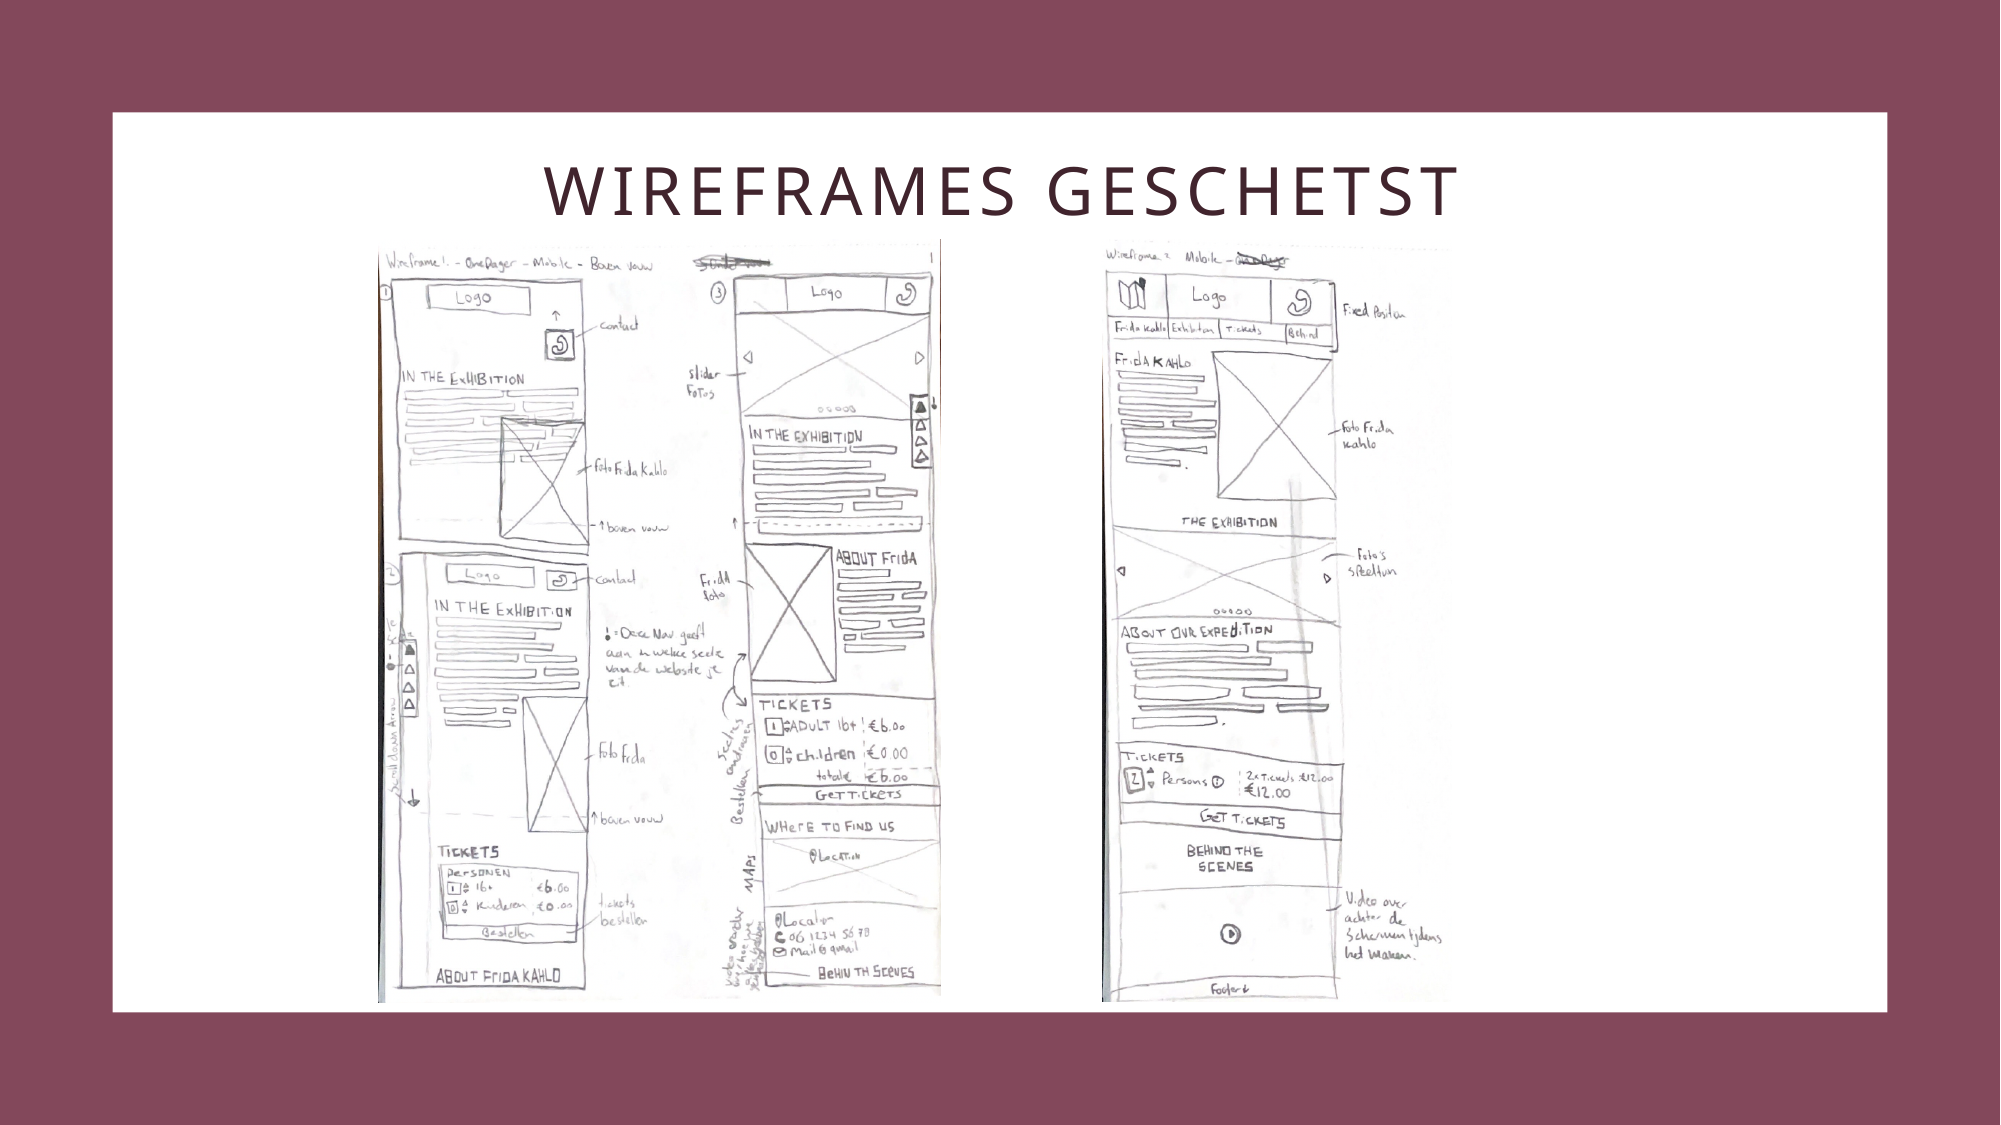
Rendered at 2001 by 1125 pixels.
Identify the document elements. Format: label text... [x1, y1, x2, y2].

title Wireframes Geschetst [222, 71, 1779, 238]
text_box [0, 0, 2000, 1125]
picture [1100, 239, 1452, 1002]
text_box [111, 111, 1888, 1013]
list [378, 239, 941, 1003]
